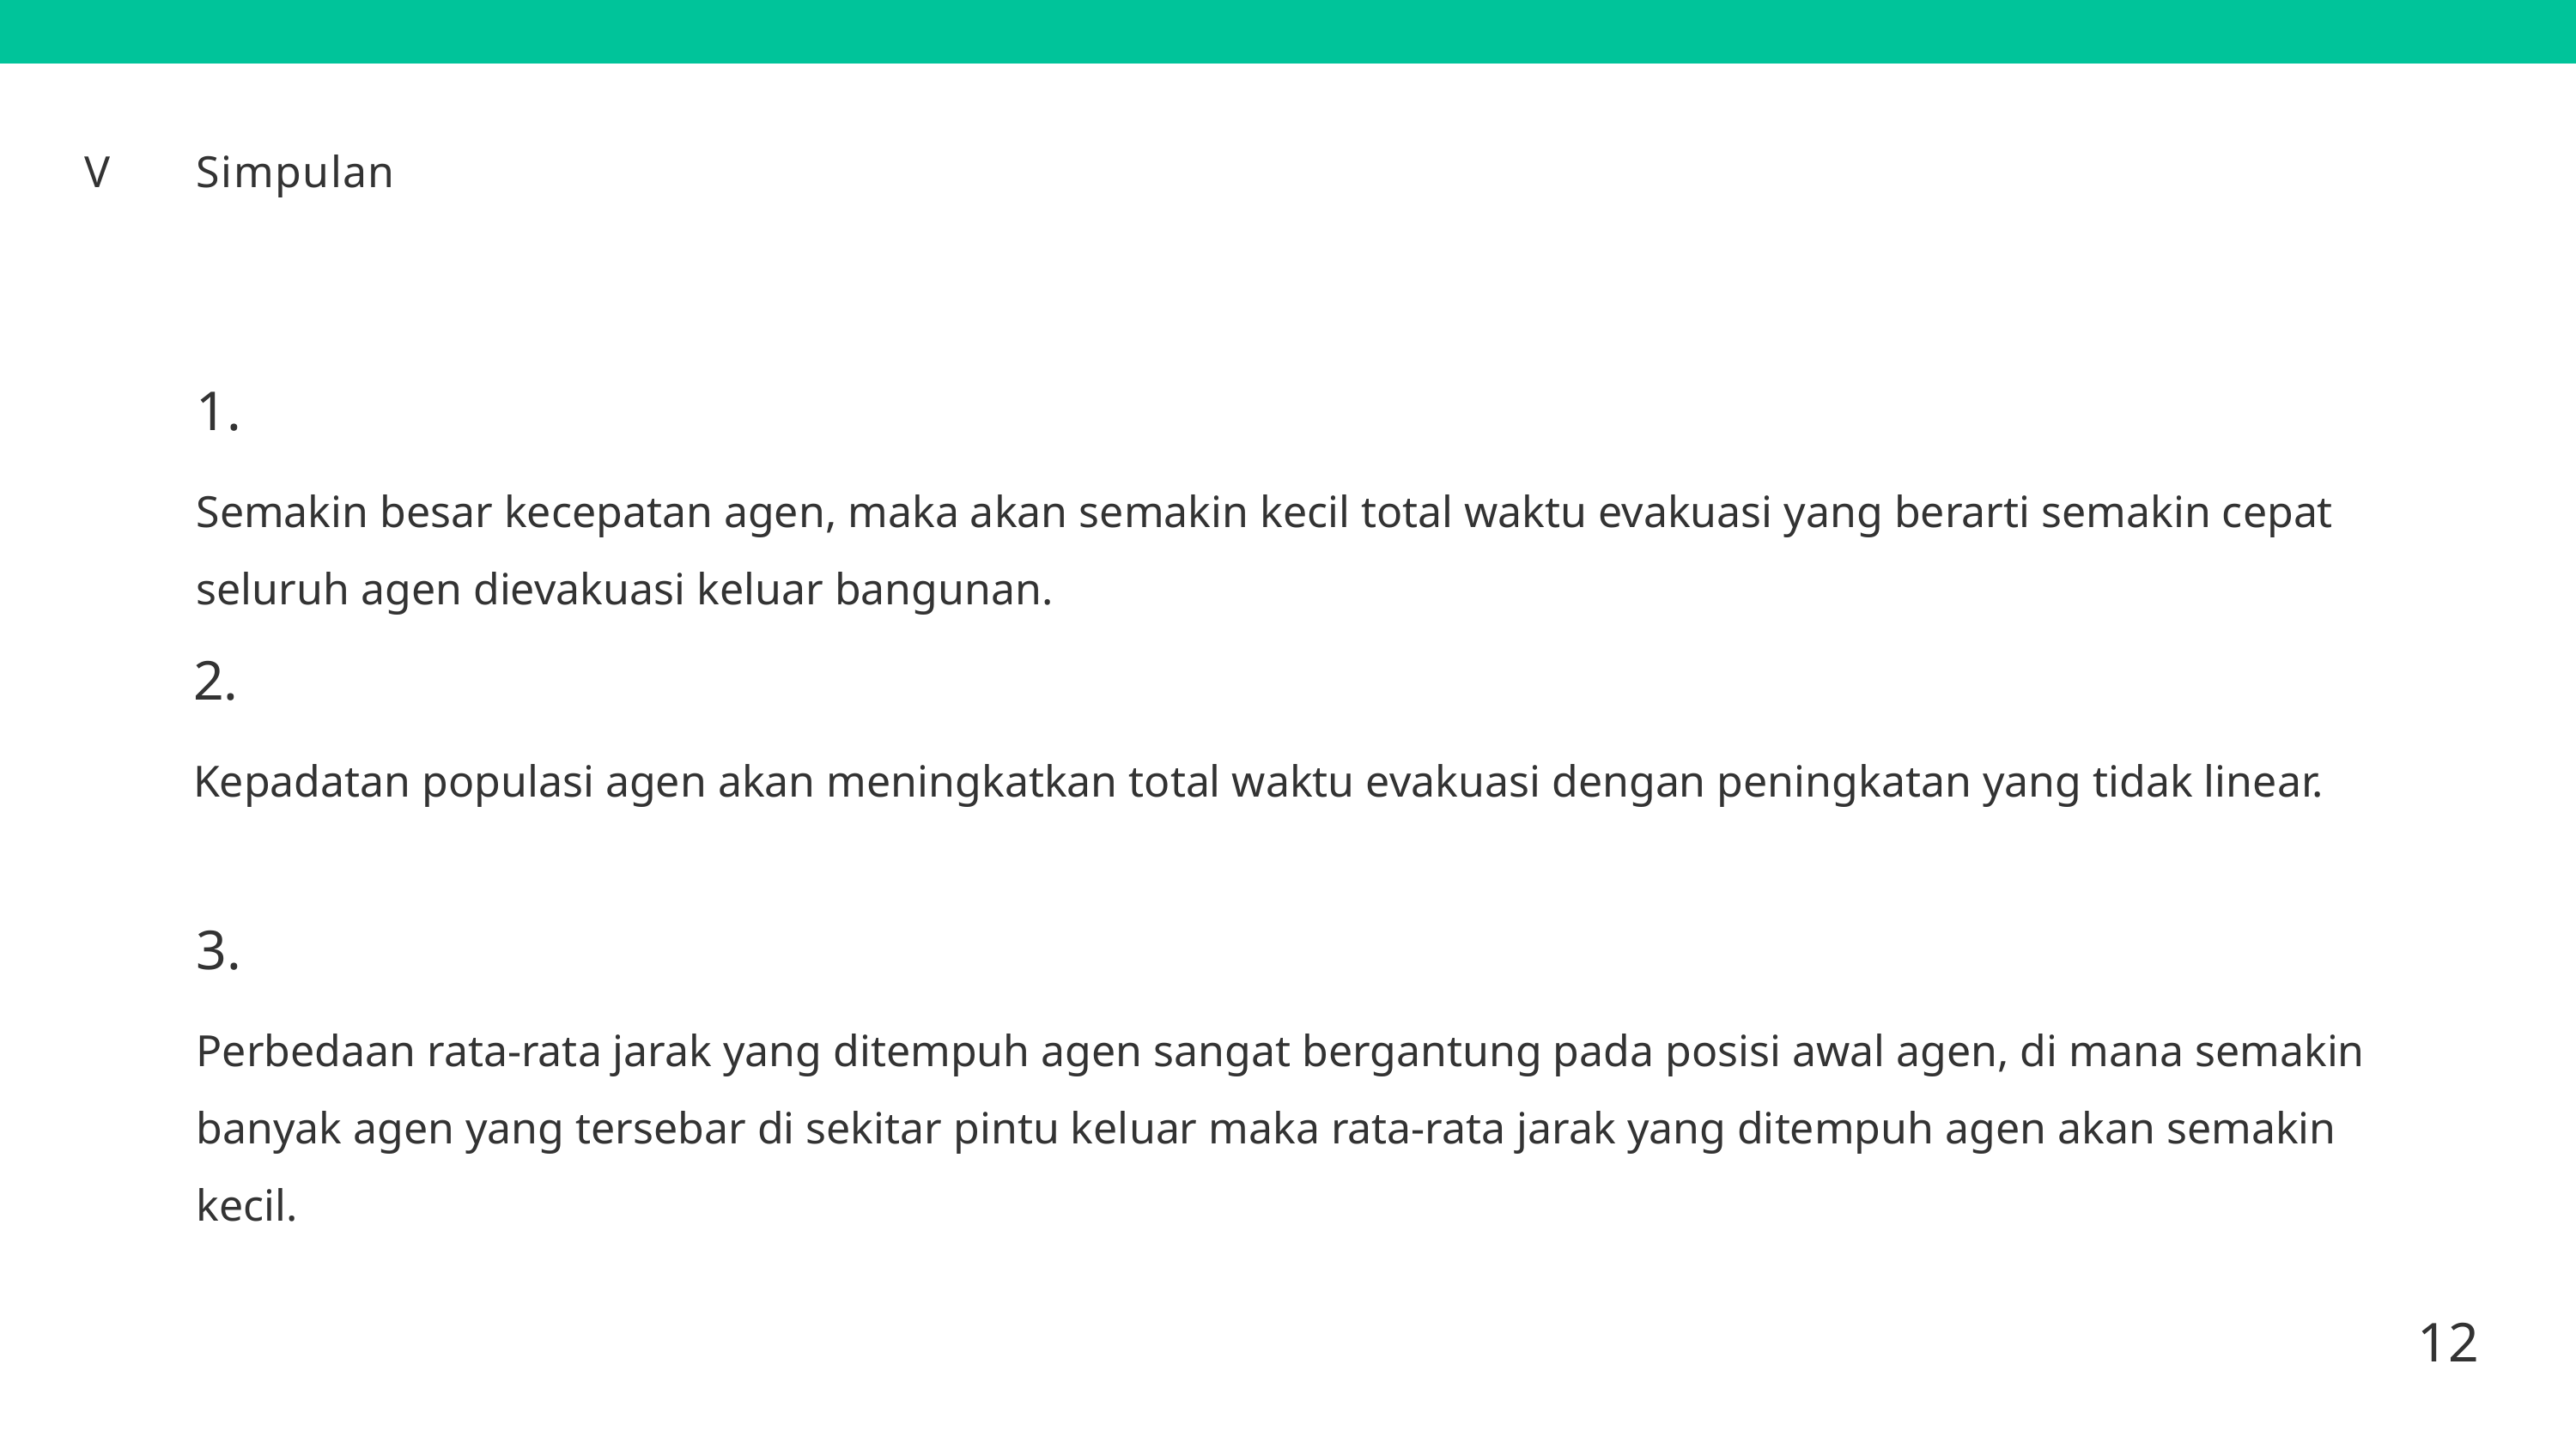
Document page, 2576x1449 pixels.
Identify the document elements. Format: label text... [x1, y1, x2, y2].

text_box 2. [193, 624, 950, 711]
text_box 1. [196, 355, 952, 441]
text_box Perbedaan rata-rata jarak yang ditempuh agen sangat bergantung pada posisi awal agen, di mana semakin banyak agen yang tersebar di sekitar pintu keluar maka rata-rata jarak yang ditempuh agen akan semakin kecil. [196, 997, 2383, 1230]
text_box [0, 0, 2576, 64]
text_box Simpulan [196, 144, 984, 197]
text_box Kepadatan populasi agen akan meningkatkan total waktu evakuasi dengan peningkatan yang tidak linear. [193, 728, 2380, 806]
text_box V [59, 144, 136, 197]
text_box 12 [2383, 1286, 2480, 1373]
text_box 3. [196, 894, 952, 980]
text_box Semakin besar kecepatan agen, maka akan semakin kecil total waktu evakuasi yang berarti semakin cepat seluruh agen dievakuasi keluar bangunan. [196, 458, 2384, 614]
